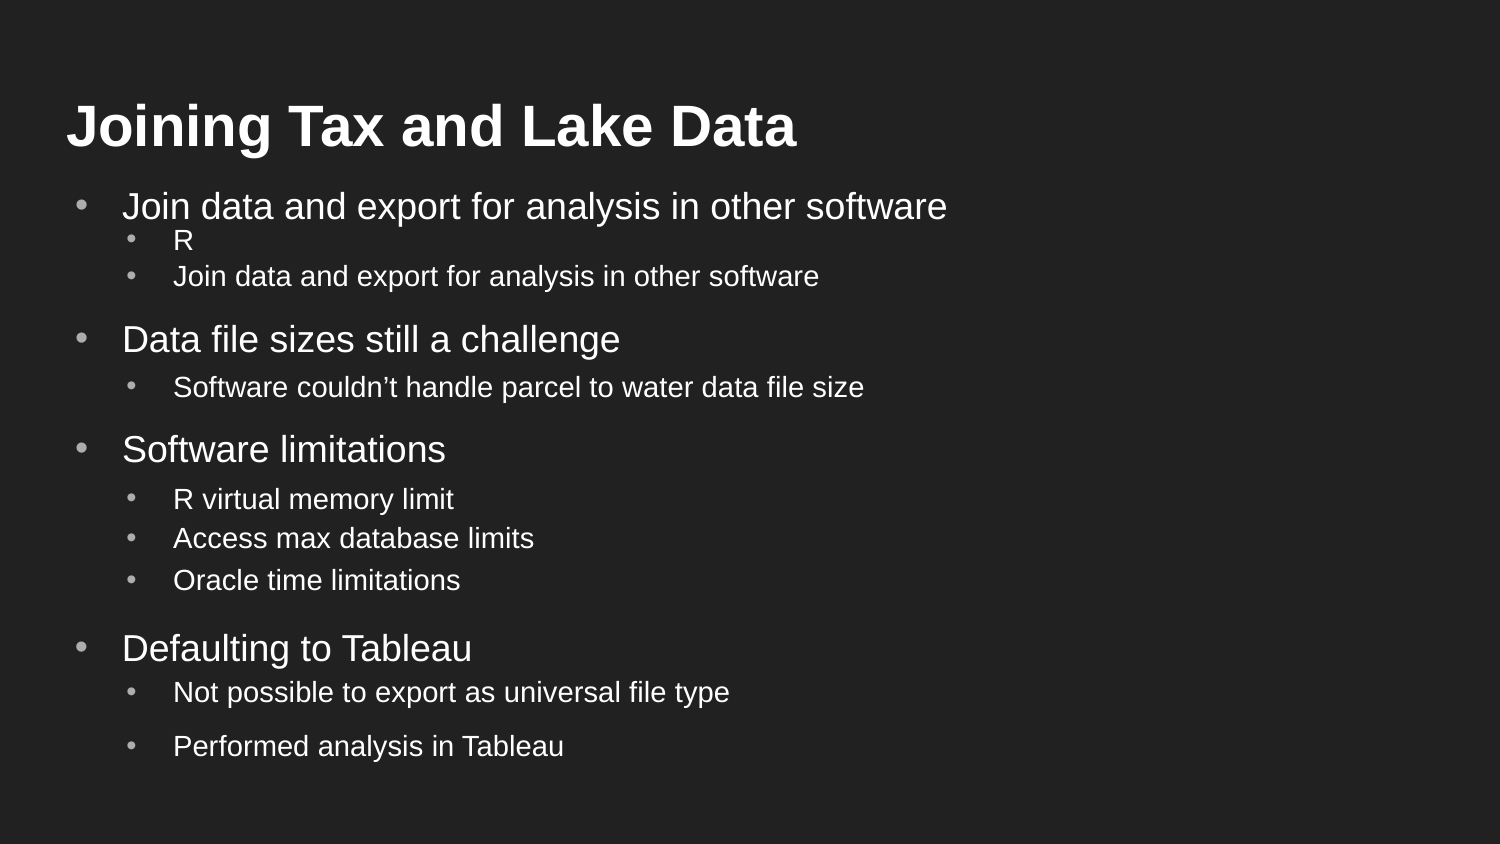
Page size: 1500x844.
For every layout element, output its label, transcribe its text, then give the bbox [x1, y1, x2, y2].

text_box Join data and export for analysis in other software [73, 242, 1042, 311]
text_box Access max database limits [73, 504, 954, 546]
title Joining Tax and Lake Data [51, 72, 1449, 167]
text_box Software couldn’t handle parcel to water data file size [73, 353, 1042, 421]
text_box Performed analysis in Tableau [73, 712, 1042, 781]
text_box Not possible to export as universal file type [73, 658, 1042, 712]
text_box Software limitations [22, 409, 991, 478]
text_box Join data and export for analysis in other software [22, 166, 991, 235]
text_box Oracle time limitations [73, 546, 1042, 615]
text_box Data file sizes still a challenge [22, 299, 991, 368]
text_box R virtual memory limit [73, 465, 1042, 534]
text_box R [73, 206, 1042, 242]
text_box Defaulting to Tableau [22, 609, 991, 678]
